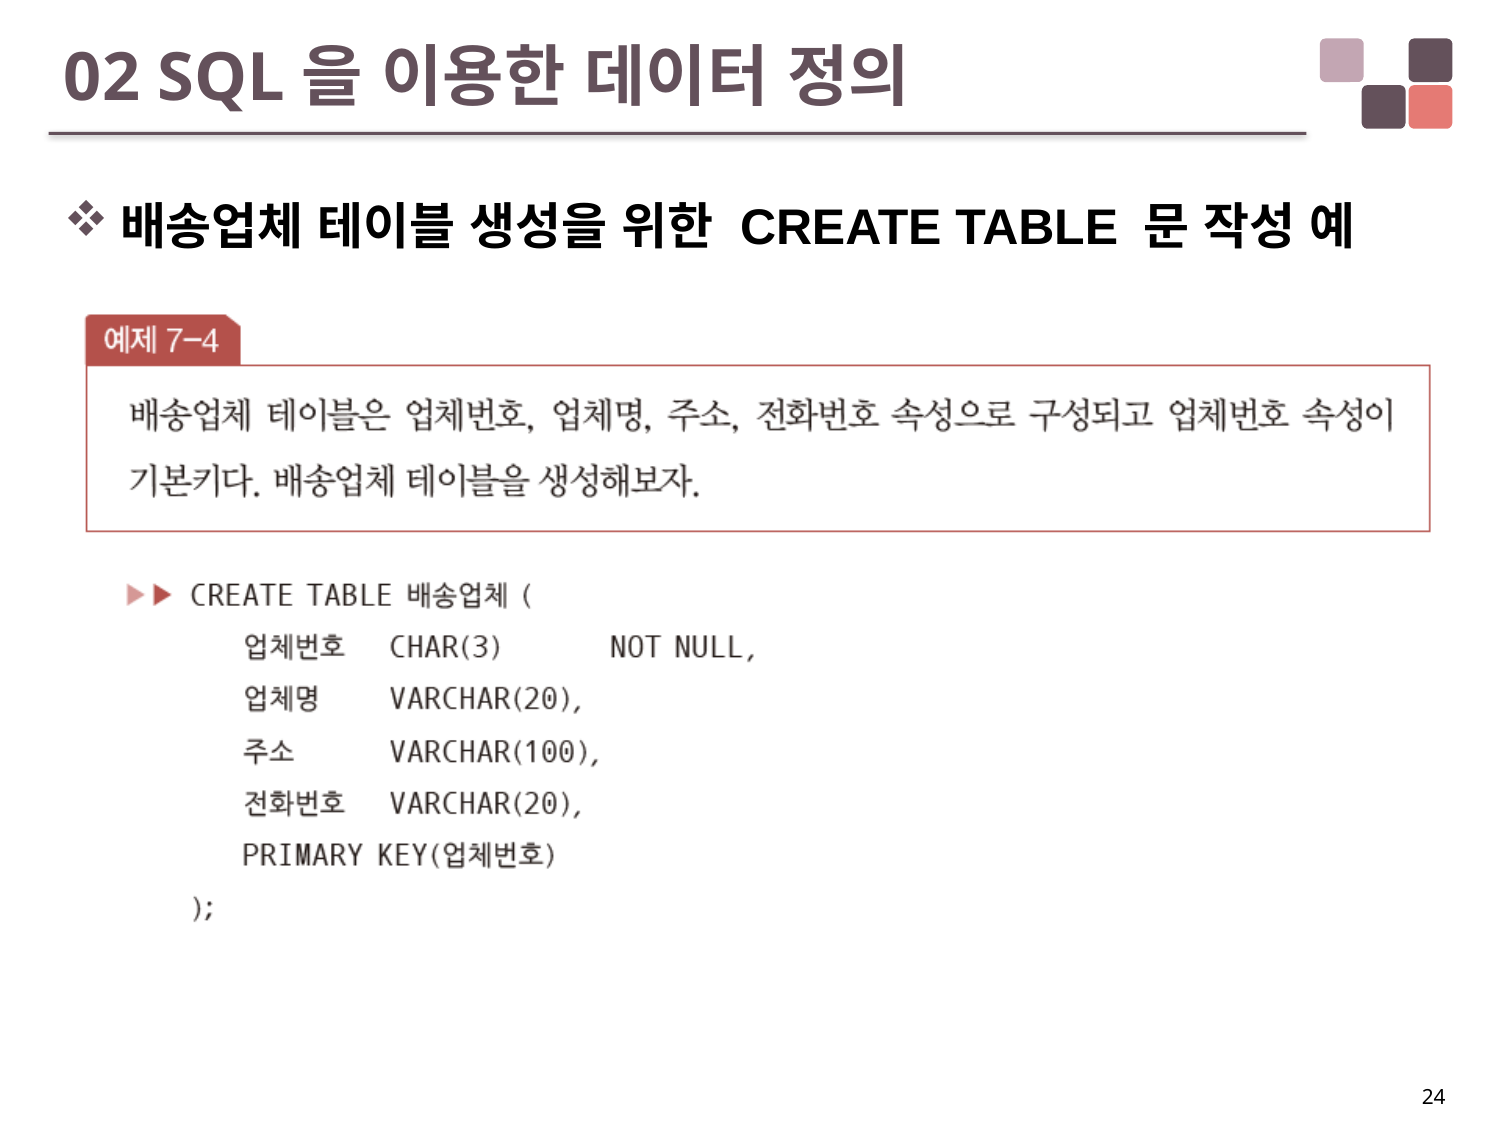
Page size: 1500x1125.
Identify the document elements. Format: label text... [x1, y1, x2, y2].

list 배송업체 테이블 생성을 위한 CREATE TABLE 문 작성 예 [48, 187, 1452, 1097]
picture [72, 296, 1459, 955]
title 02 SQL을 이용한 데이터 정의 [48, 25, 1459, 123]
